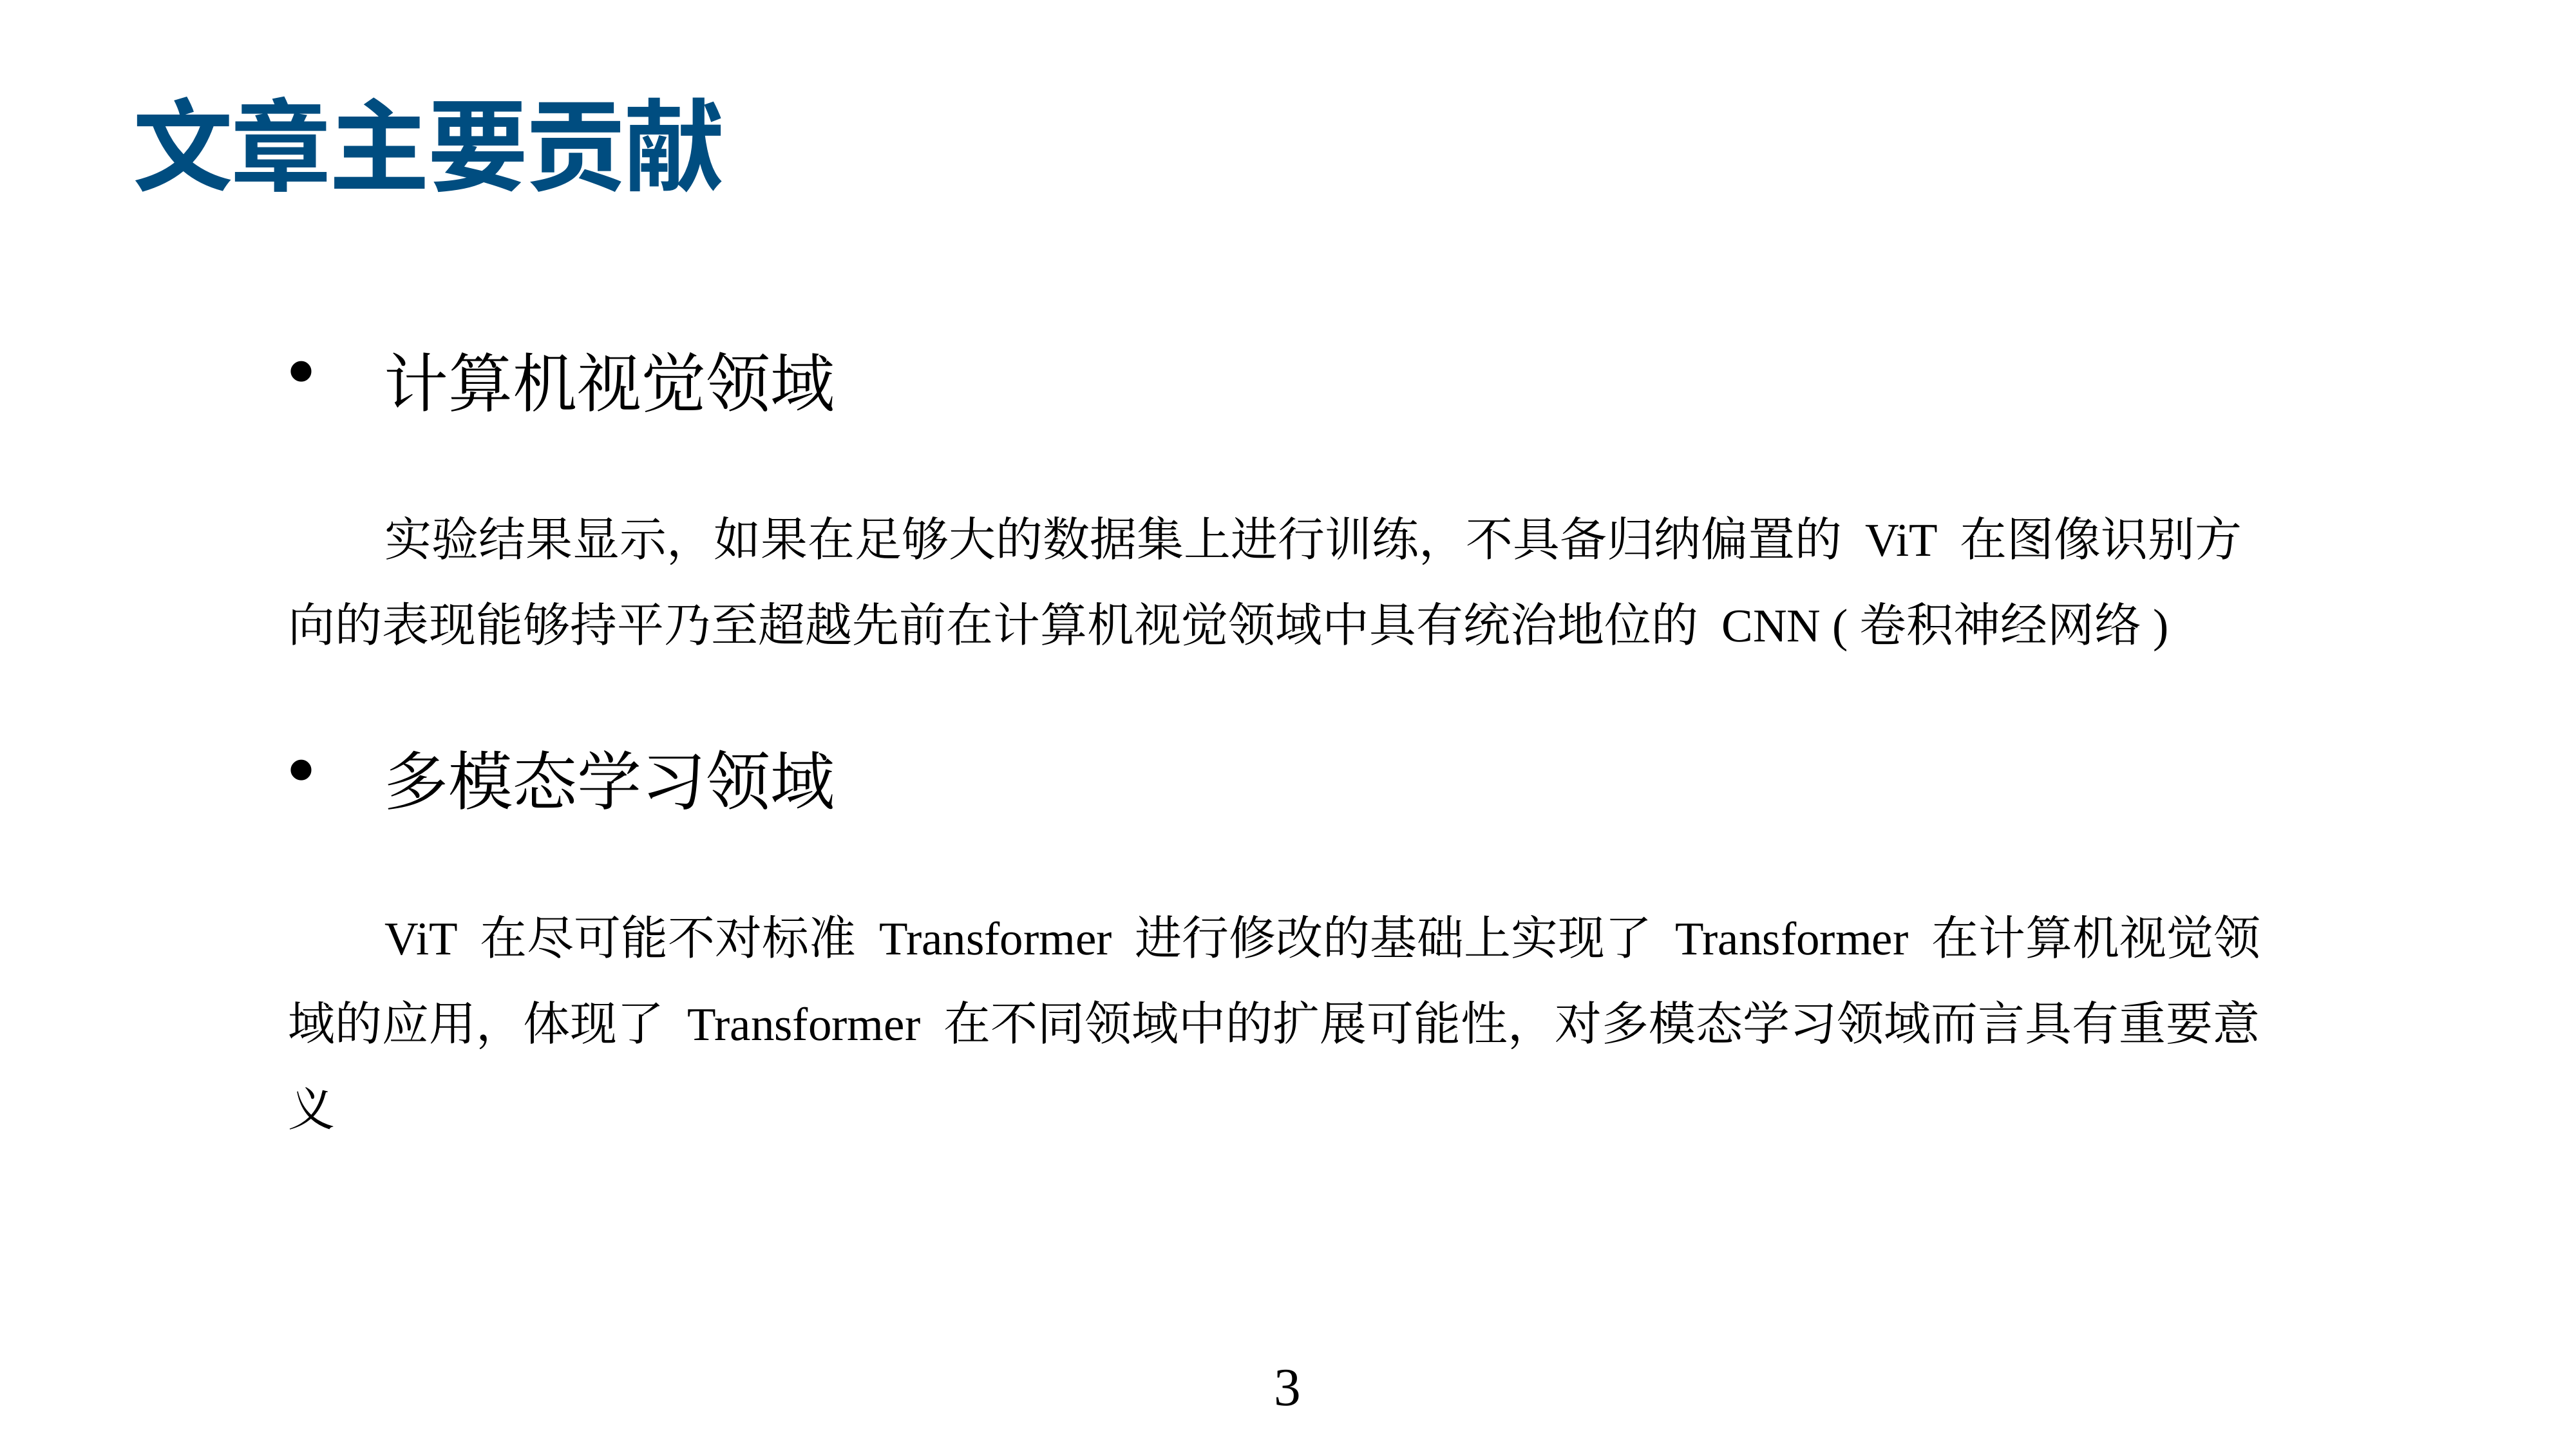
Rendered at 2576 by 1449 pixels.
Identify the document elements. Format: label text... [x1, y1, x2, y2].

text_box 3 [1268, 1346, 1307, 1422]
title 文章主要贡献 [127, 100, 2449, 252]
list 计算机视觉领域 实验结果显示，如果在足够大的数据集上进行训练，不具备归纳偏置的 ViT 在图像识别方向的表现能够持平乃至超越先前在计算机视觉领域中具有统治地位的 CNN (卷积神经网络) 多模态学习领域 ViT 在尽可能不对标准 Transformer 进行修改的基础上实现了 Transformer 在计算机视觉领域的应用，体现了 Transformer 在不同领域中的扩展可能性，对多模态学习领域而言具有重要意义 [282, 223, 2294, 1226]
